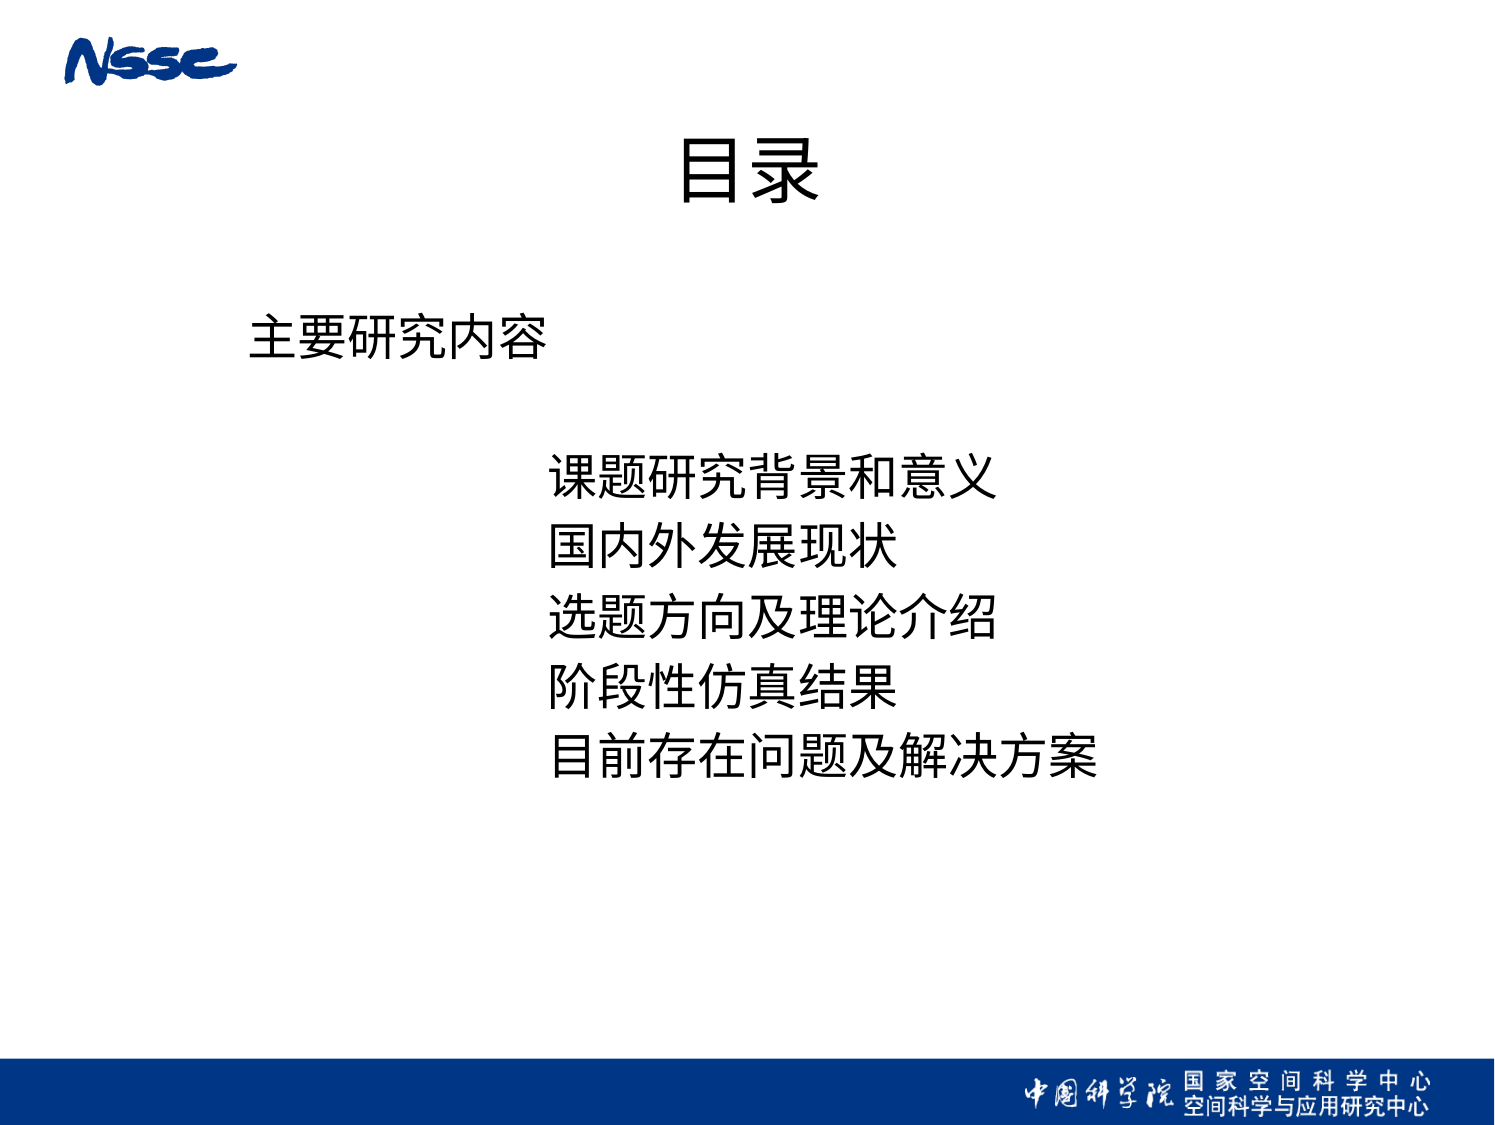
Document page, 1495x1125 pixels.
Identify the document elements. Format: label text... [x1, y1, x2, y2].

text_box 目录 [348, 118, 1146, 217]
subtitle 主要研究内容 课题研究背景和意义 国内外发展现状 选题方向及理论介绍 阶段性仿真结果 目前存在问题及解决方案 [232, 297, 1279, 955]
picture [41, 19, 258, 101]
picture [1025, 1068, 1430, 1117]
